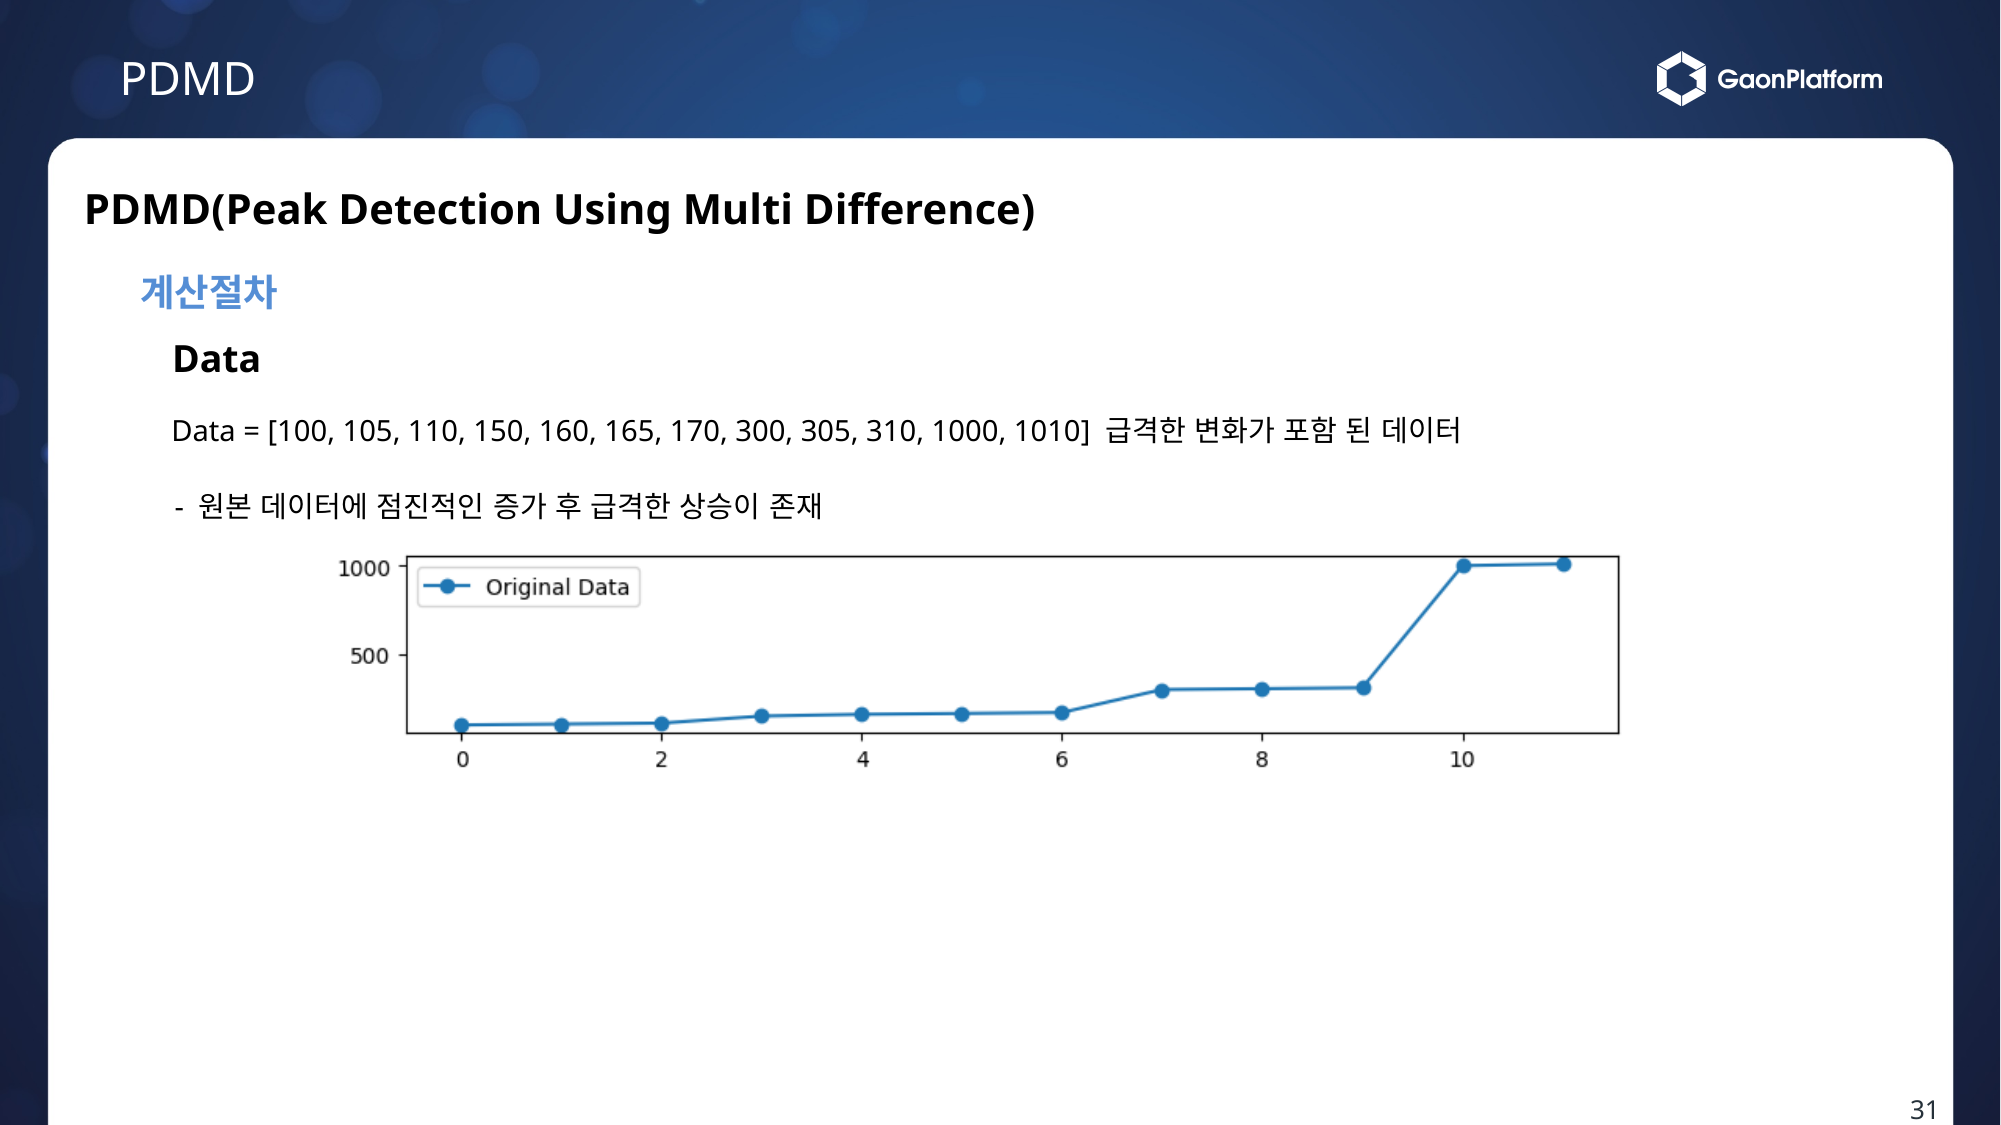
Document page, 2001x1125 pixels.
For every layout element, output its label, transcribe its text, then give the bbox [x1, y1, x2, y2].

text_box PDMD(Peak Detection Using Multi Difference) [69, 175, 1051, 241]
text_box [124, 512, 1689, 708]
picture [0, 0, 2001, 1125]
text_box Data [157, 327, 277, 387]
text_box PDMD [104, 41, 271, 112]
text_box Data = [100, 105, 110, 150, 160, 165, 170, 300, 305, 310, 1000, 1010] 급격한 변화가 포함 된 데이터 [156, 404, 1914, 455]
text_box 계산절차 [125, 238, 304, 321]
text_box - 원본 데이터에 점진적인 증가 후 급격한 상승이 존재 [159, 463, 1983, 531]
text_box 31 [1855, 1087, 1995, 1125]
